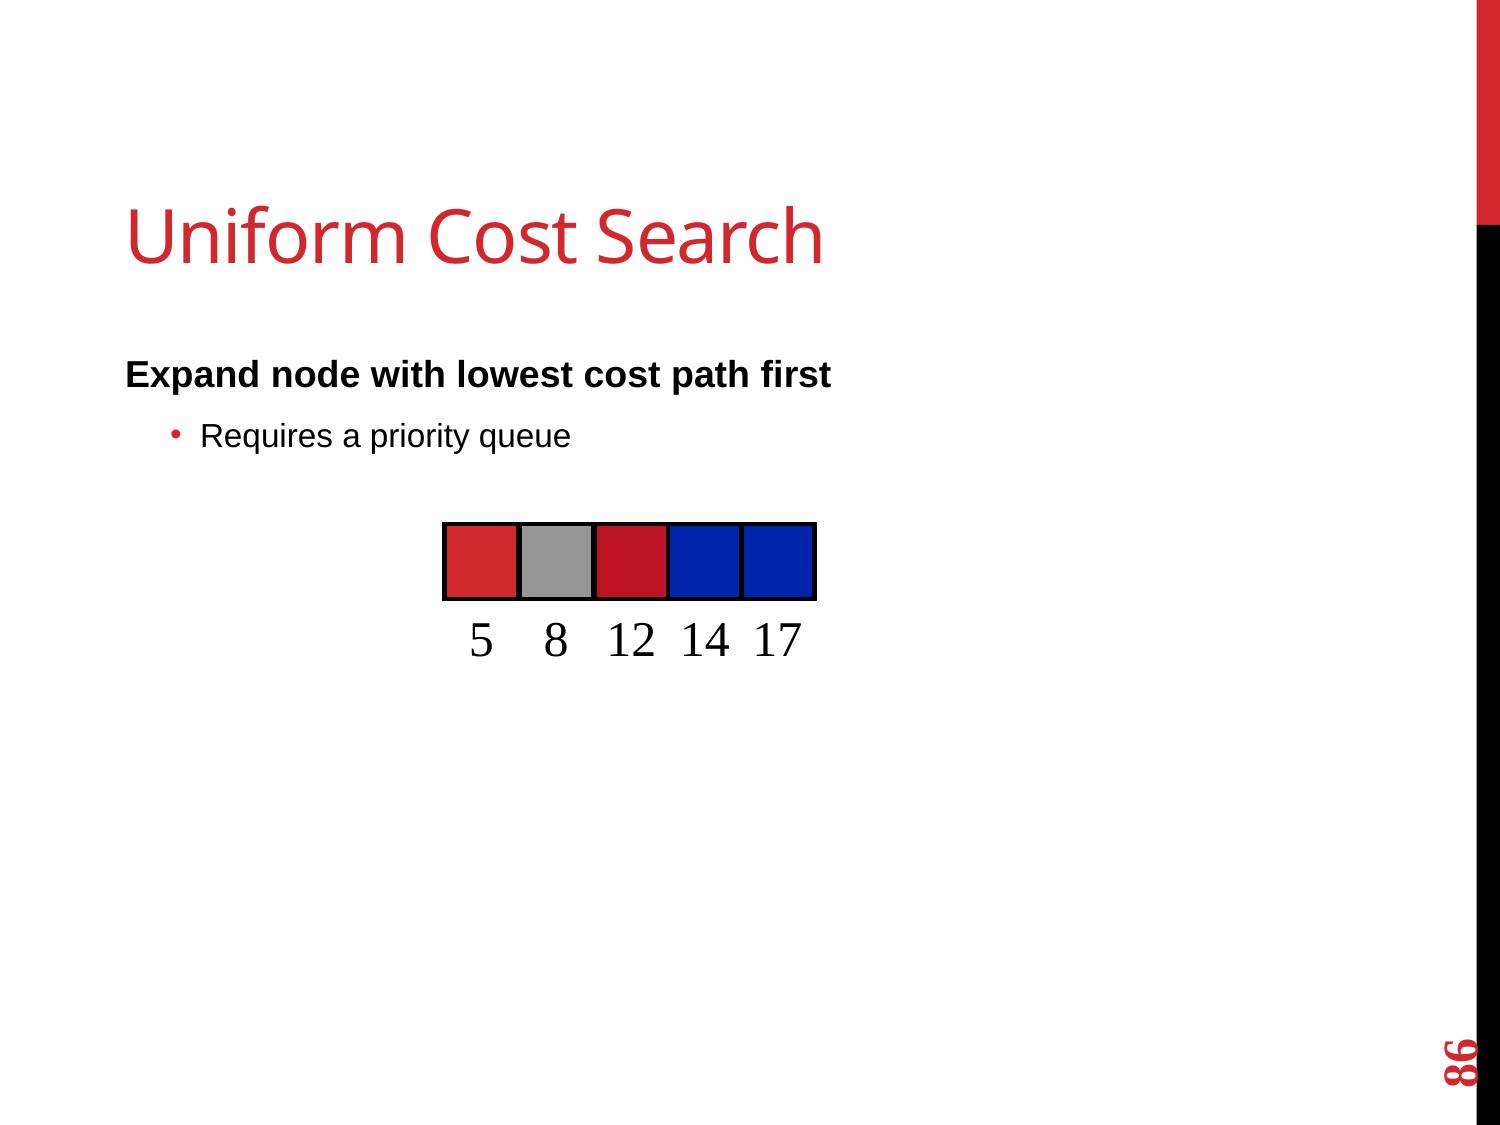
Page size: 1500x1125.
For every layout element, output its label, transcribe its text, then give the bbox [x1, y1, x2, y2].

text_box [443, 523, 518, 675]
list Expand node with lowest cost path first Requires a priority queue [109, 342, 1385, 1125]
slide_number 86 [1427, 887, 1488, 1104]
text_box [601, 523, 822, 675]
title Uniform Cost Search [109, 98, 1385, 286]
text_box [518, 523, 594, 675]
